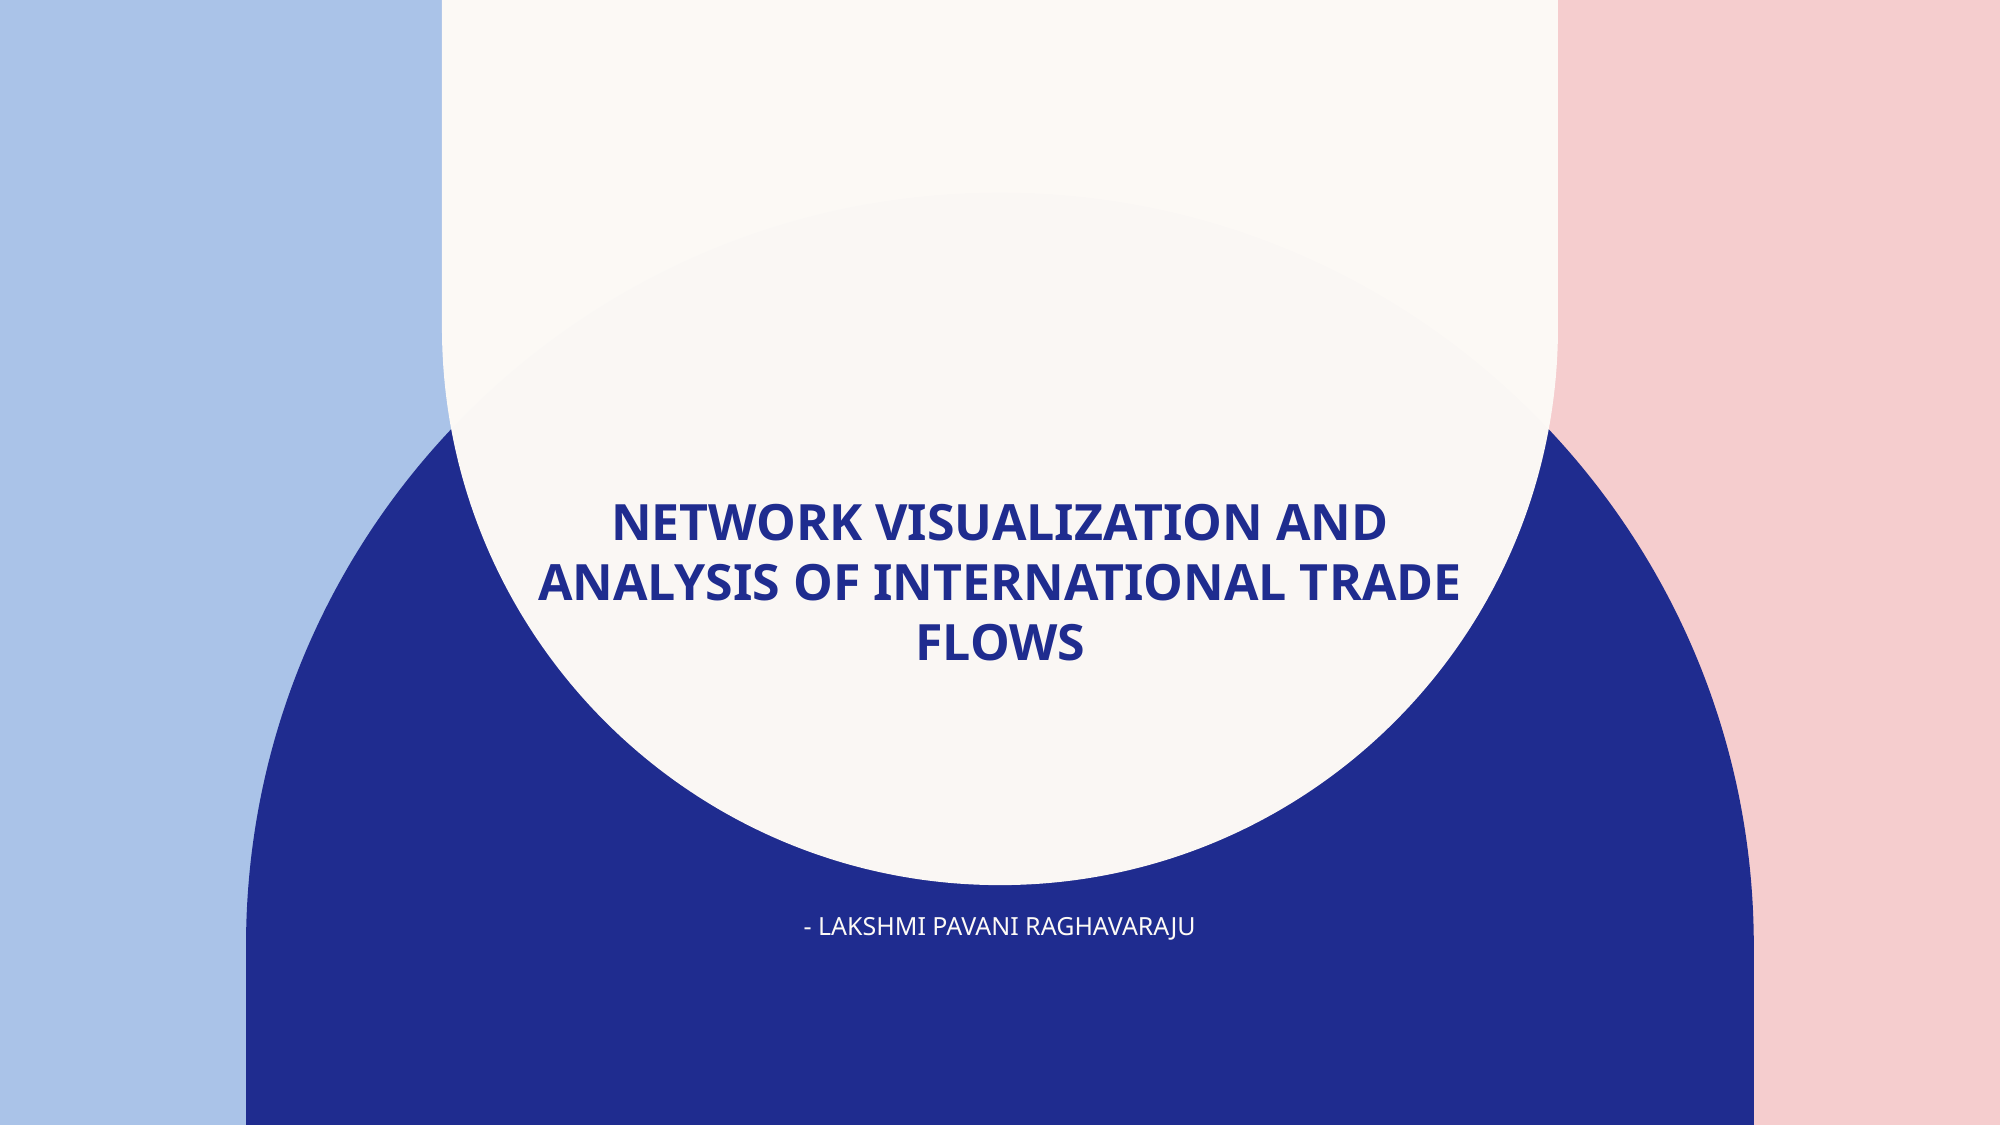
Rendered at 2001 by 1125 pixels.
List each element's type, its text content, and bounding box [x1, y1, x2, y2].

title Network Visualization and Analysis of International Trade Flows - Lakshmi pavani raghavaraju [475, 401, 1525, 1031]
